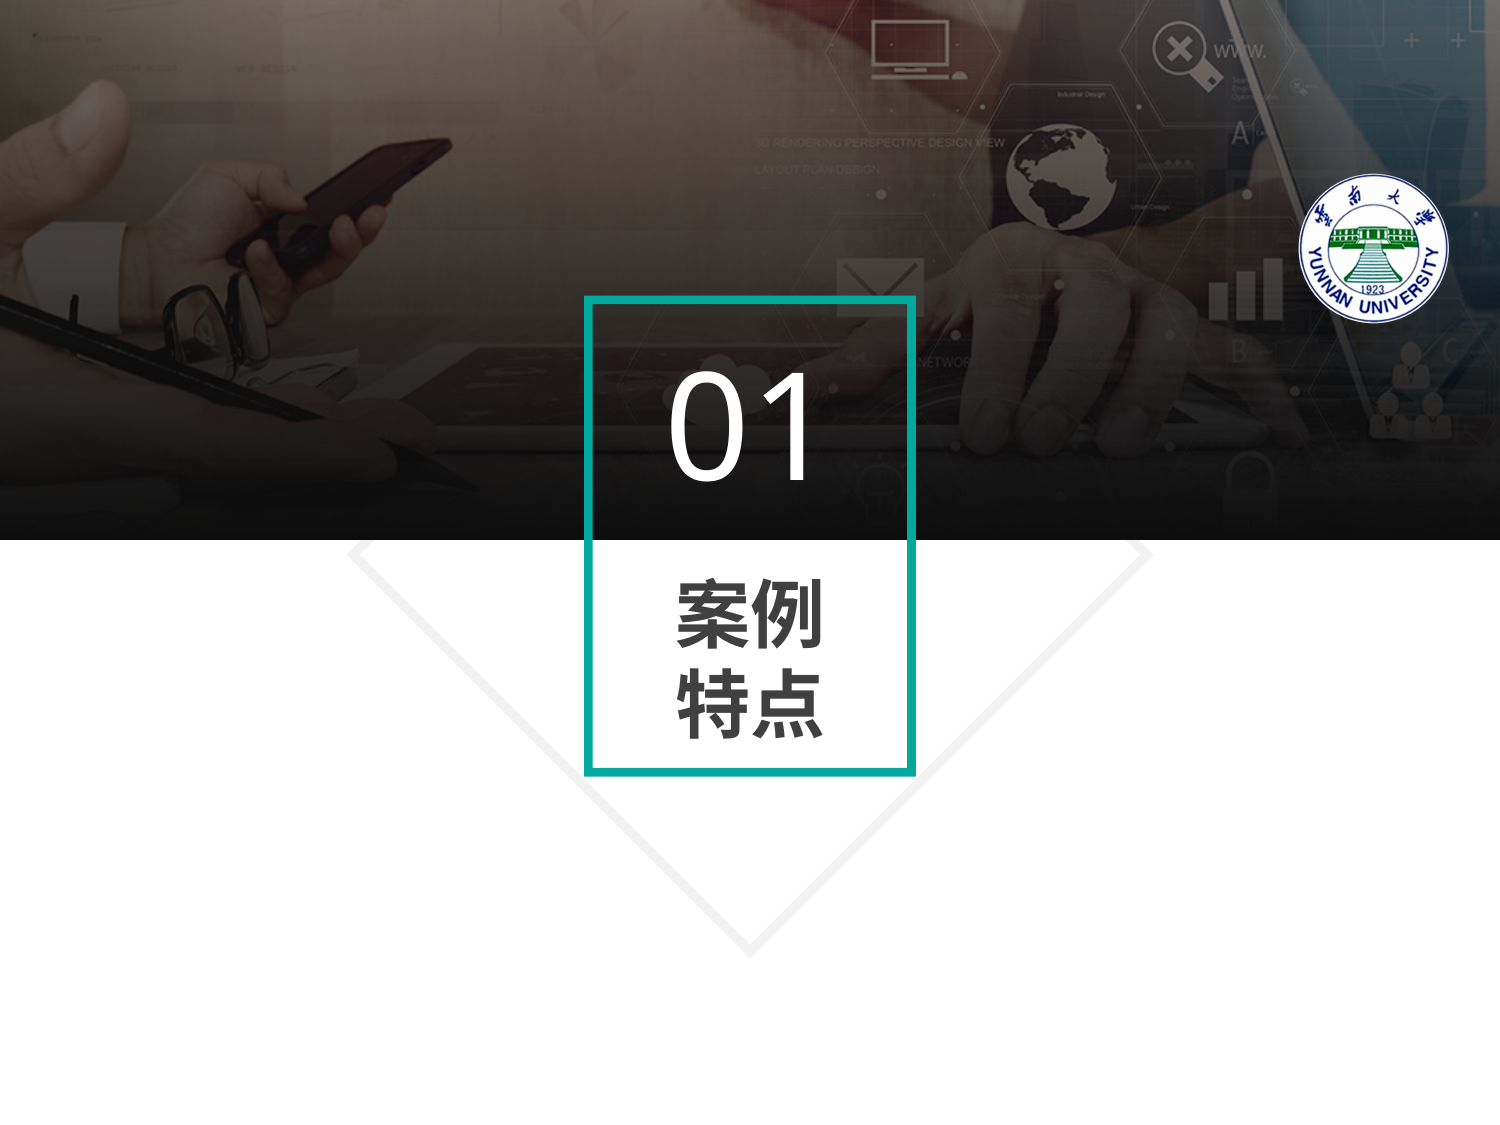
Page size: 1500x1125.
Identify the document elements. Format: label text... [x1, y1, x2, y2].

text_box [0, 0, 1500, 540]
text_box 案例 特点 [598, 559, 902, 755]
text_box [351, 540, 1149, 954]
text_box [583, 294, 917, 778]
text_box 01 [598, 322, 902, 518]
picture [1292, 165, 1458, 331]
